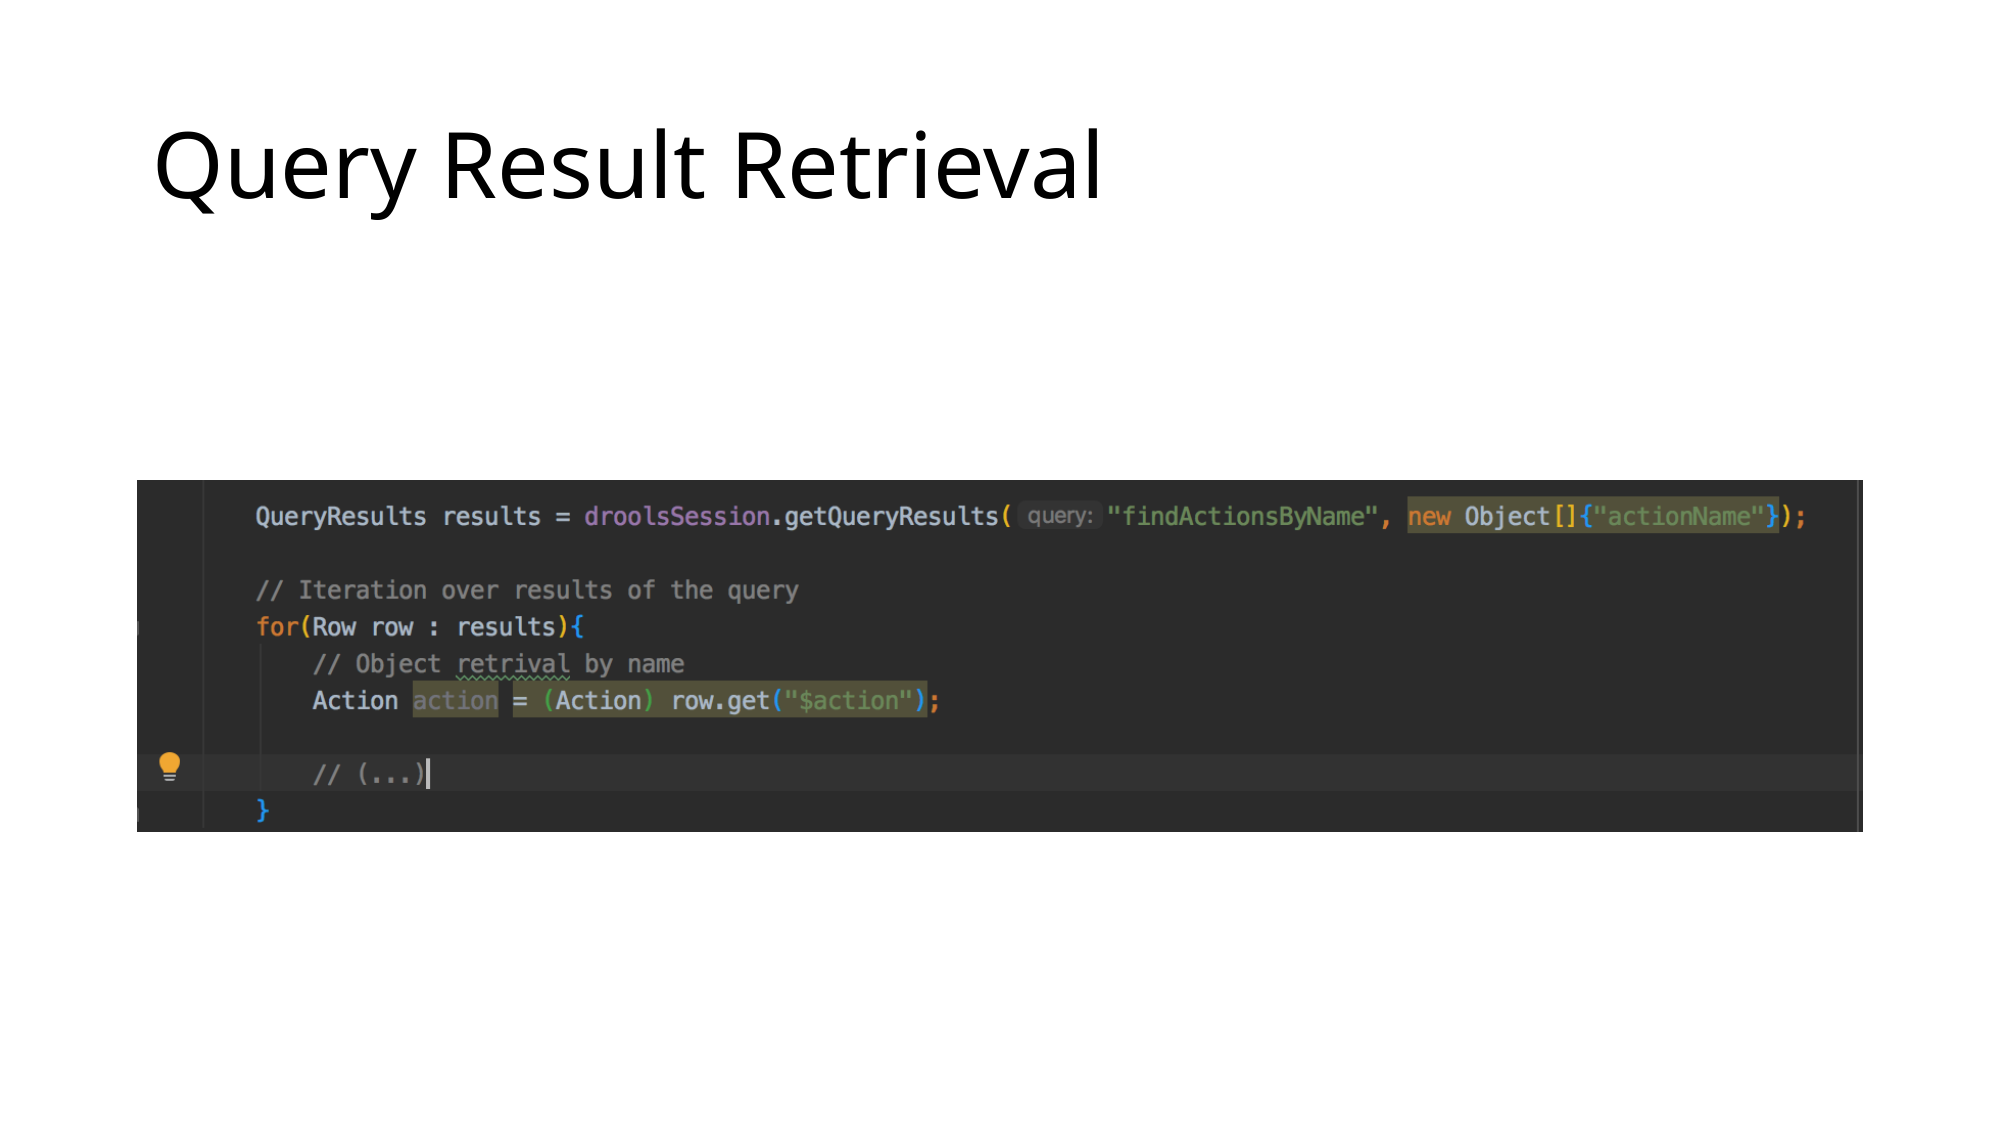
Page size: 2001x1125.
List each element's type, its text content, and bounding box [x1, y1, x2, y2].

title Query Result Retrieval [137, 59, 1863, 278]
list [137, 480, 1863, 832]
